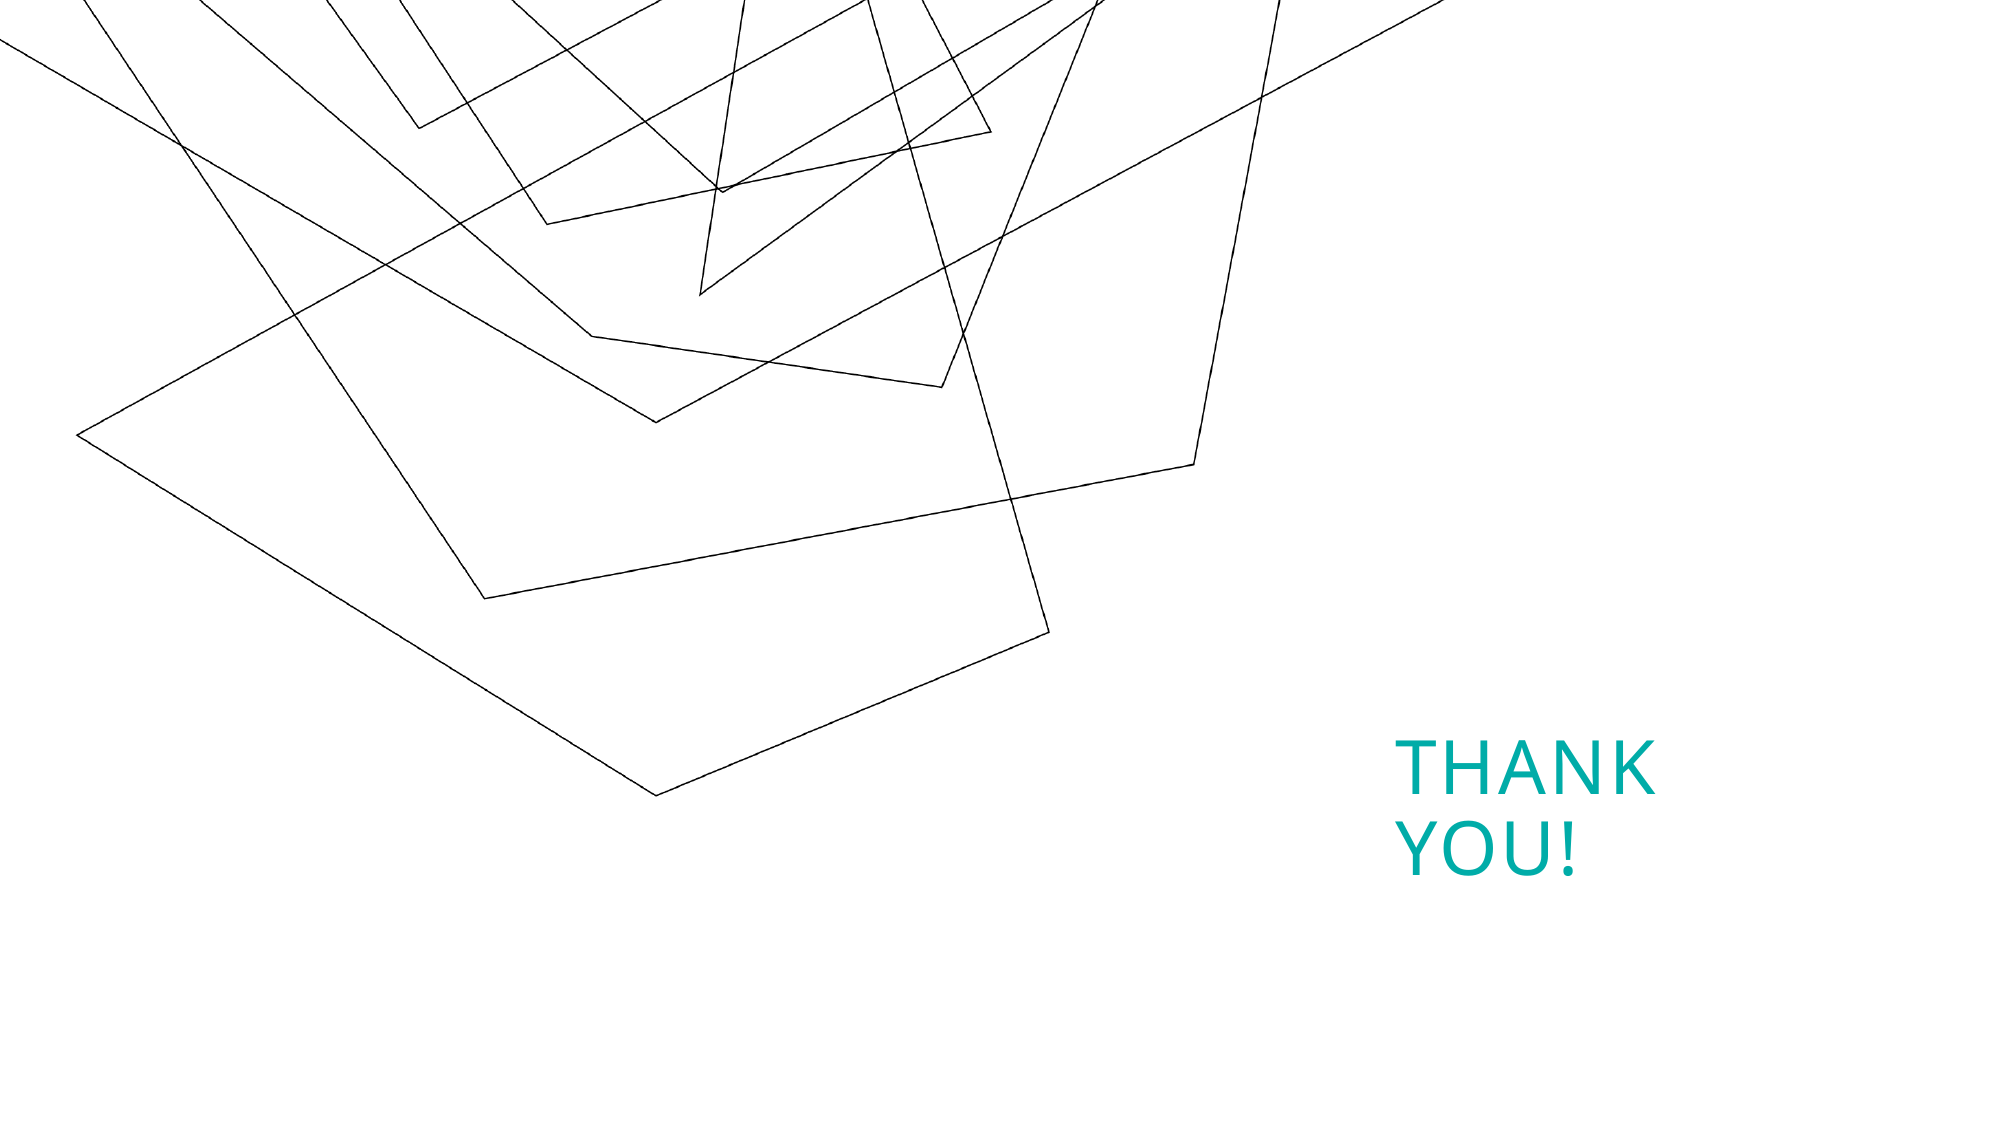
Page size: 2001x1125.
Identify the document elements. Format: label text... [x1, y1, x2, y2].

title THANK YOU! [1380, 736, 1868, 900]
picture [0, 0, 1557, 830]
